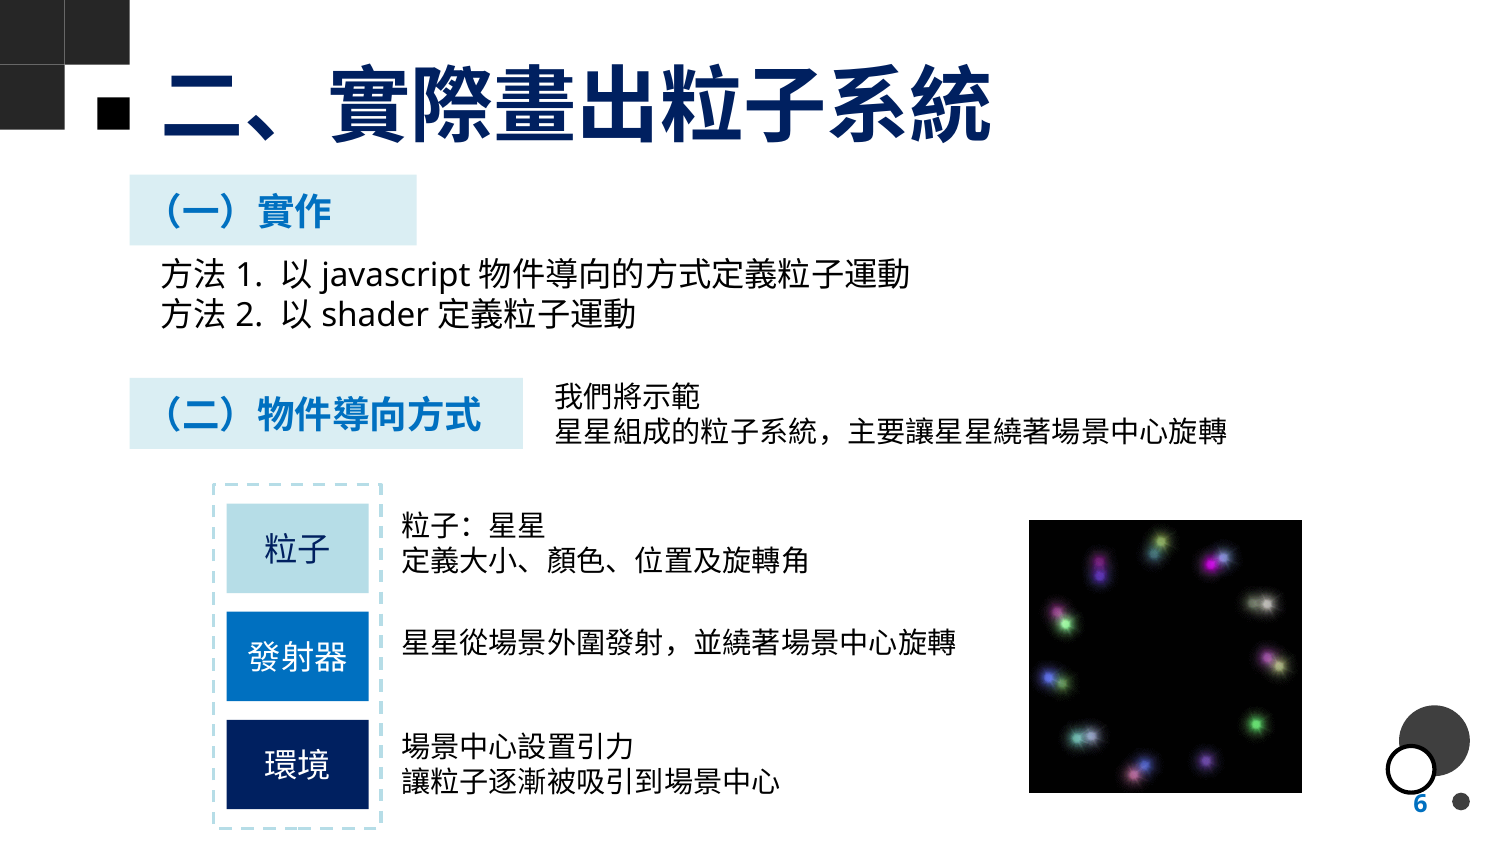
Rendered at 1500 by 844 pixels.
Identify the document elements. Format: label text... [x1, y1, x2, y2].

text_box 方法1. 以javascript物件導向的方式定義粒子運動 方法2. 以shader定義粒子運動 [145, 245, 957, 341]
slide_number 6 [1092, 782, 1443, 827]
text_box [0, 0, 130, 130]
text_box （一）實作 [129, 174, 417, 246]
title 二、實際畫出粒子系統 [145, 32, 1319, 173]
text_box 場景中心設置引力 讓粒子逐漸被吸引到場景中心 [386, 721, 1199, 807]
picture [1029, 519, 1303, 793]
text_box [213, 484, 382, 829]
text_box 星星從場景外圍發射，並繞著場景中心旋轉 [386, 616, 1024, 703]
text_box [1387, 705, 1471, 811]
text_box 粒子：星星 定義大小、顏色、位置及旋轉角 [386, 499, 968, 586]
text_box （二）物件導向方式 [129, 377, 523, 449]
text_box 我們將示範 星星組成的粒子系統，主要讓星星繞著場景中心旋轉 [539, 370, 1328, 457]
